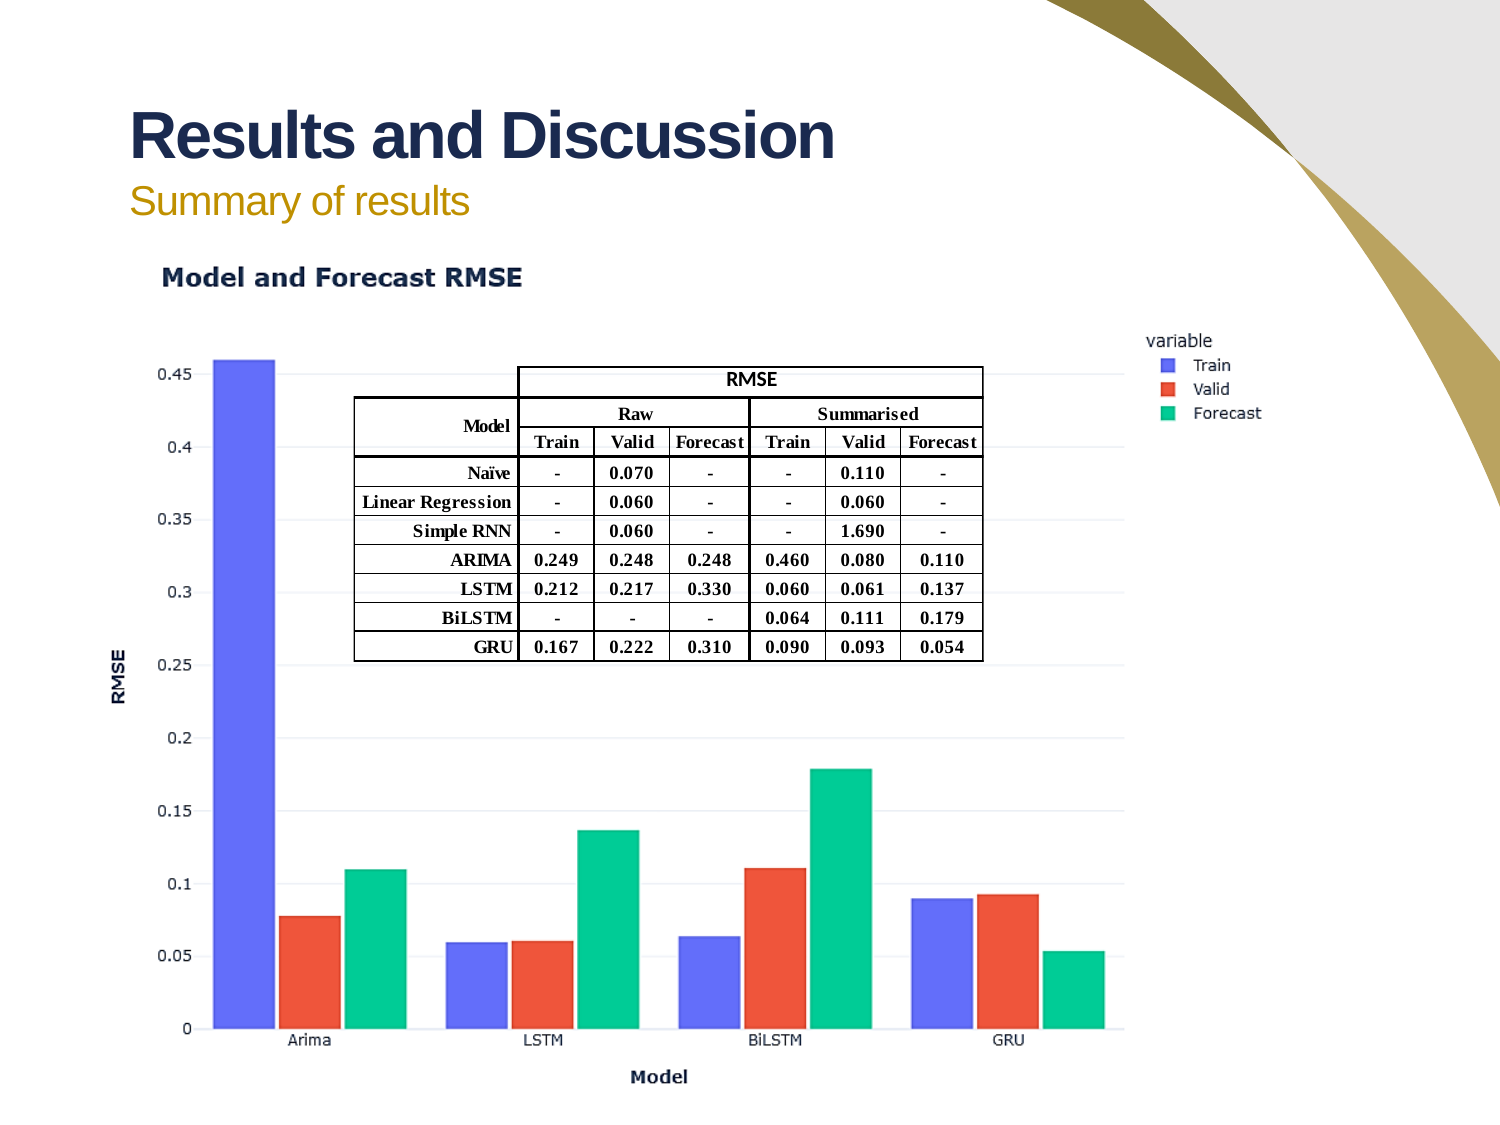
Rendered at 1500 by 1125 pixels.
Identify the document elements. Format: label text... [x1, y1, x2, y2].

list Results and Discussion [114, 94, 1173, 172]
picture [93, 249, 1288, 1094]
text_box Summary of results [114, 172, 1266, 249]
